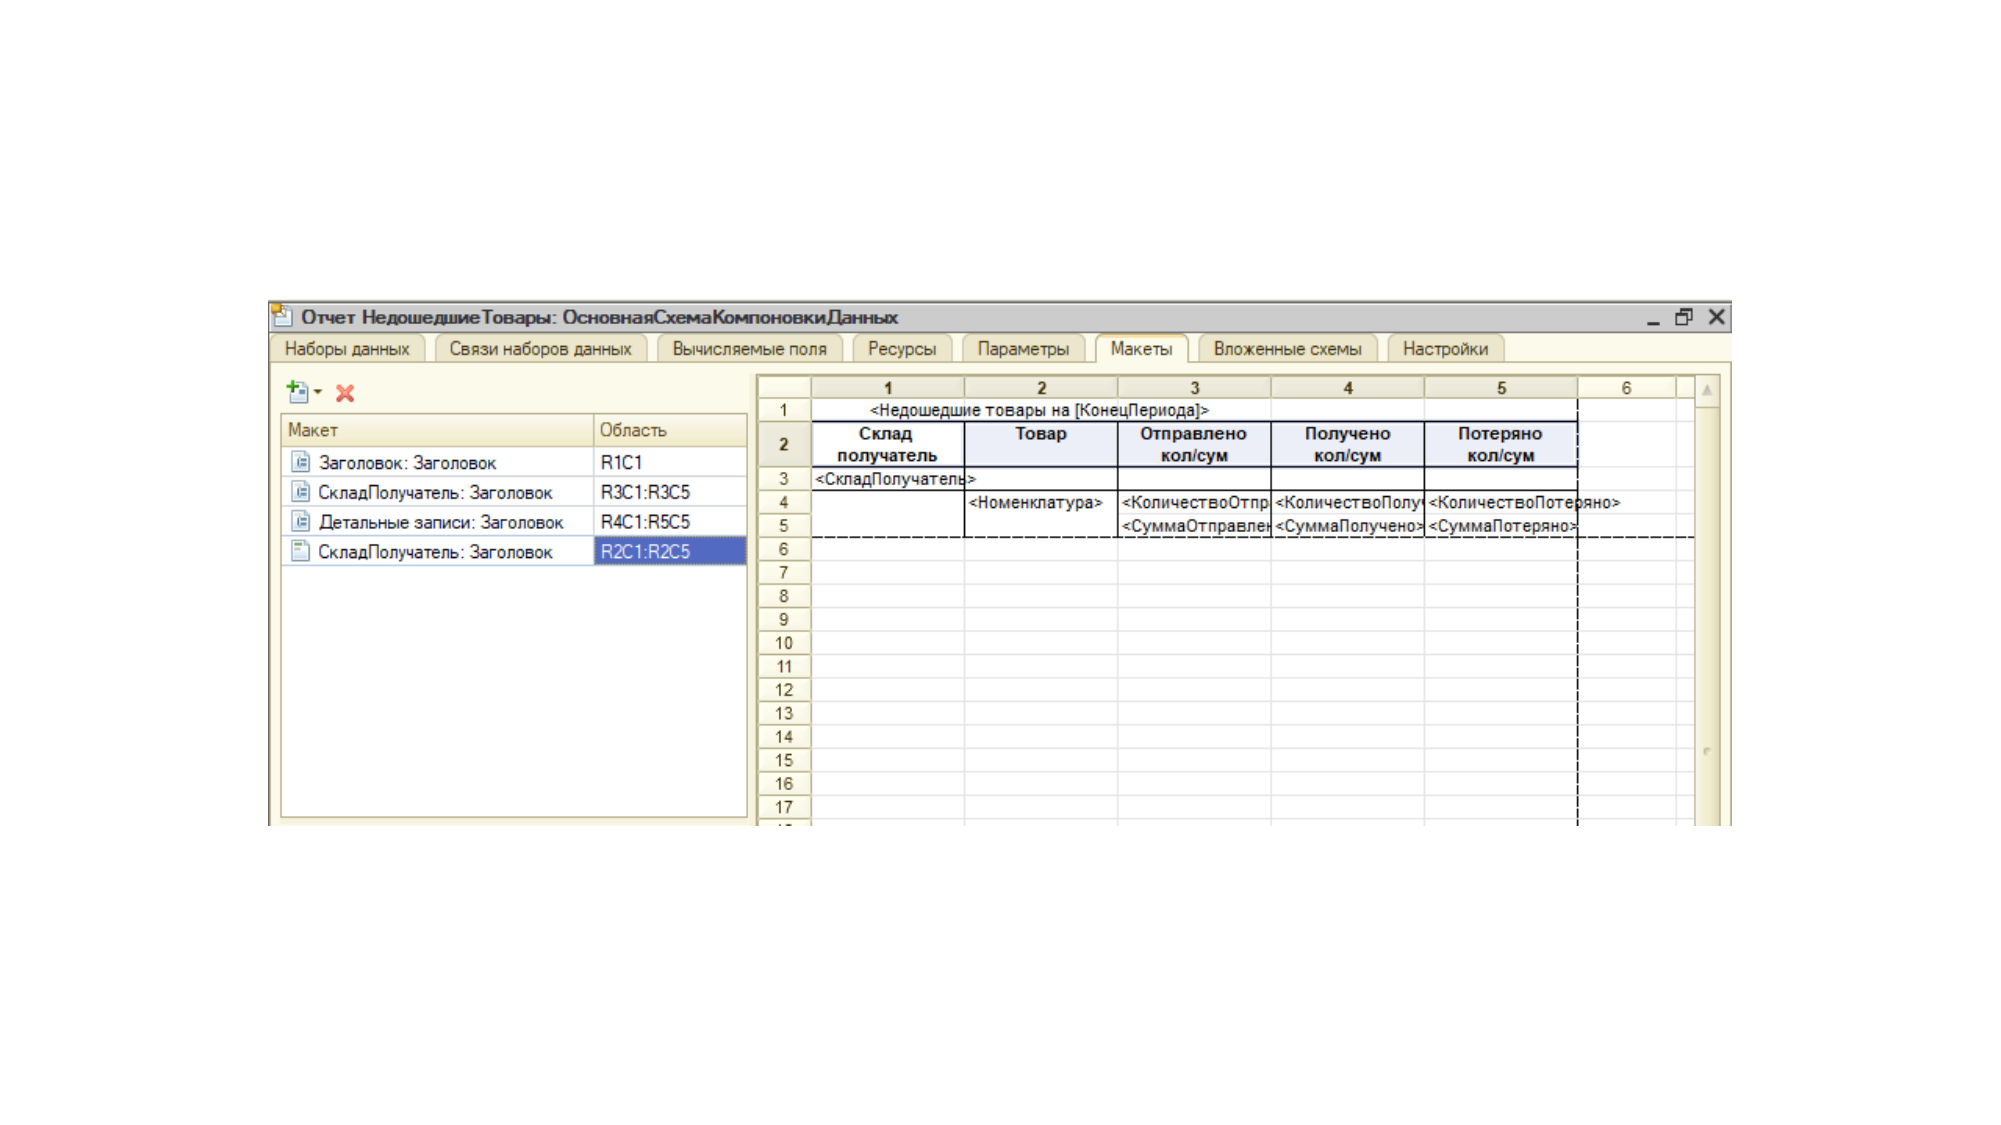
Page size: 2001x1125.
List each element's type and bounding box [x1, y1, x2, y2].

picture [268, 299, 1732, 826]
